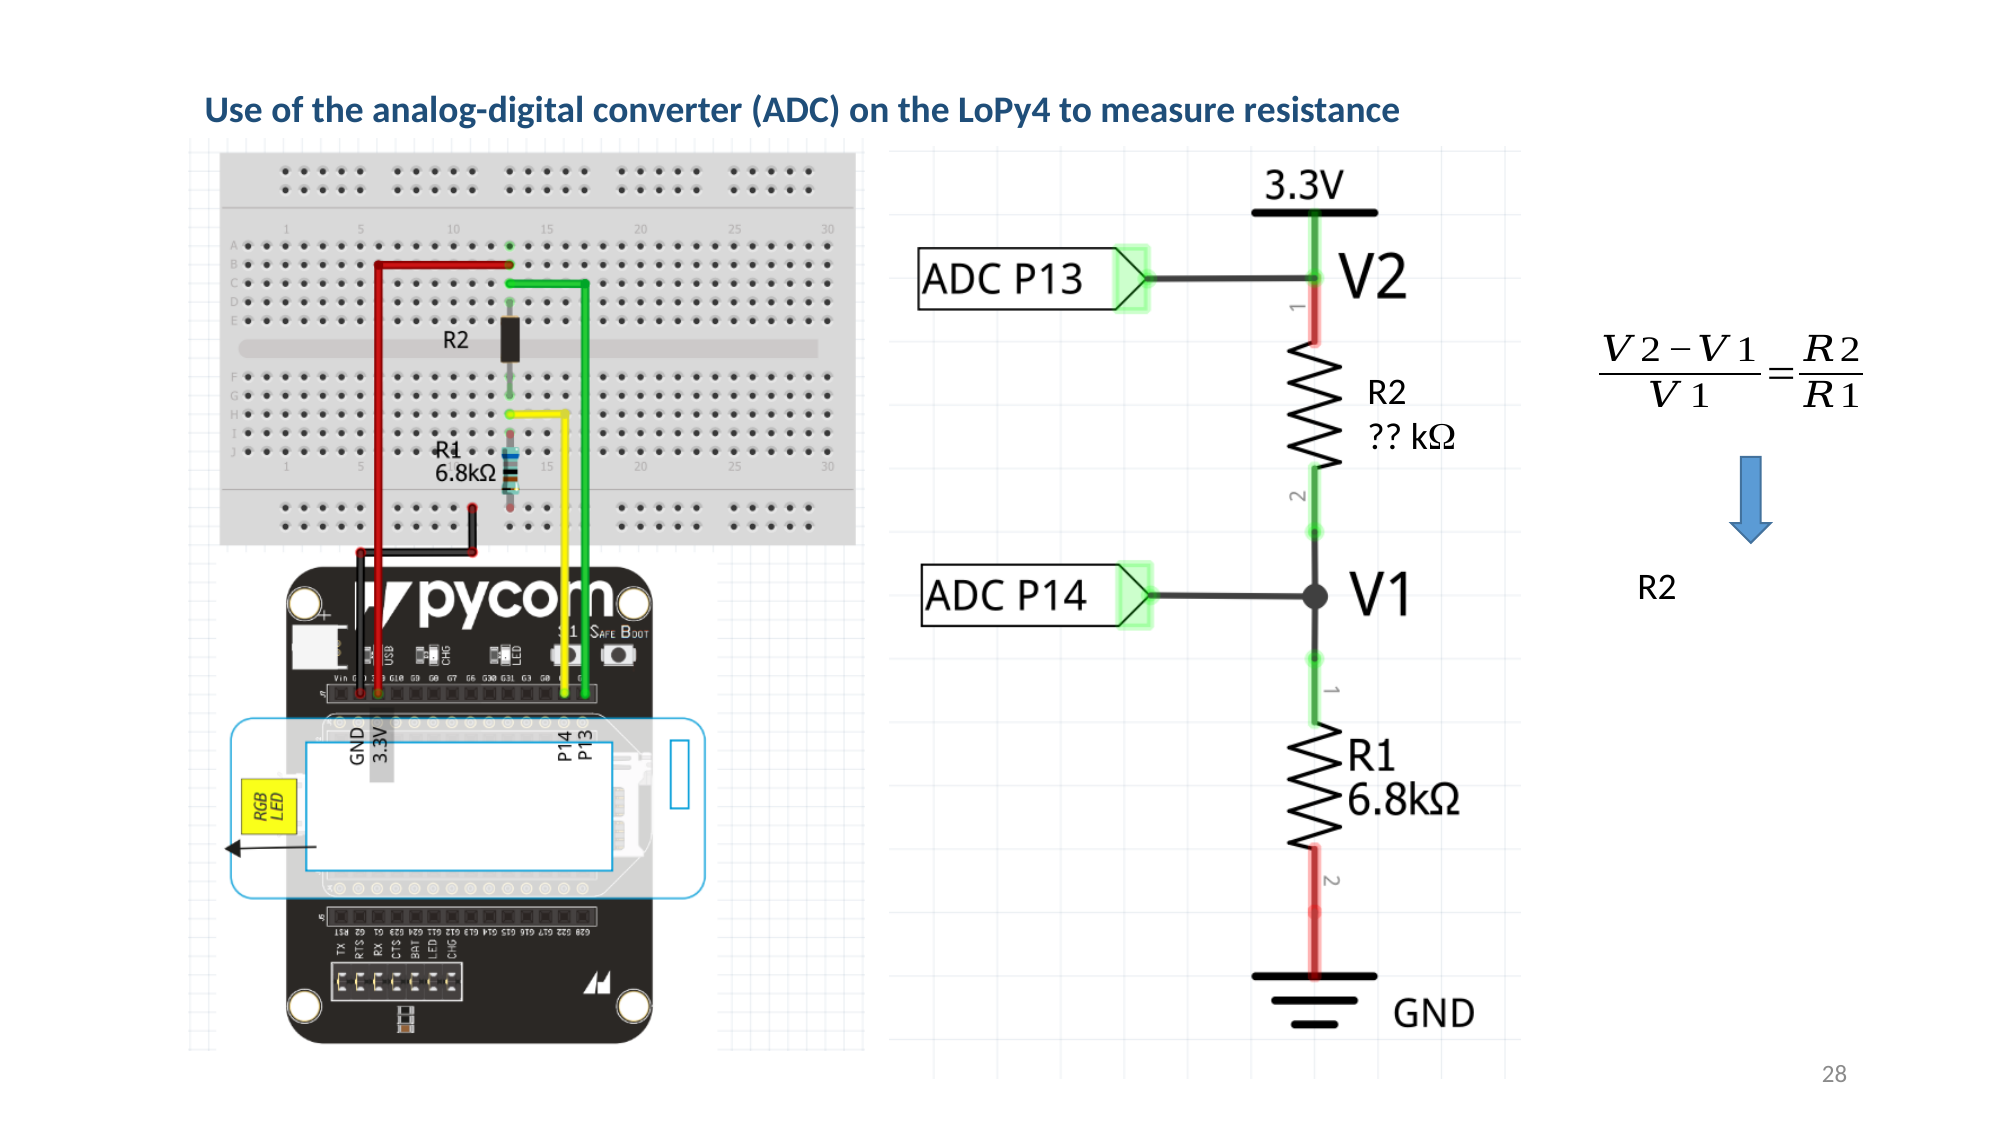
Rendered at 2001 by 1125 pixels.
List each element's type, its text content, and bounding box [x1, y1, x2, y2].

text_box [1728, 455, 1773, 545]
picture [188, 138, 865, 1051]
picture [889, 146, 1521, 1079]
slide_number 28 [1412, 1042, 1863, 1103]
text_box Use of the analog-digital converter (ADC) on the LoPy4 to measure resistance [189, 78, 2000, 138]
